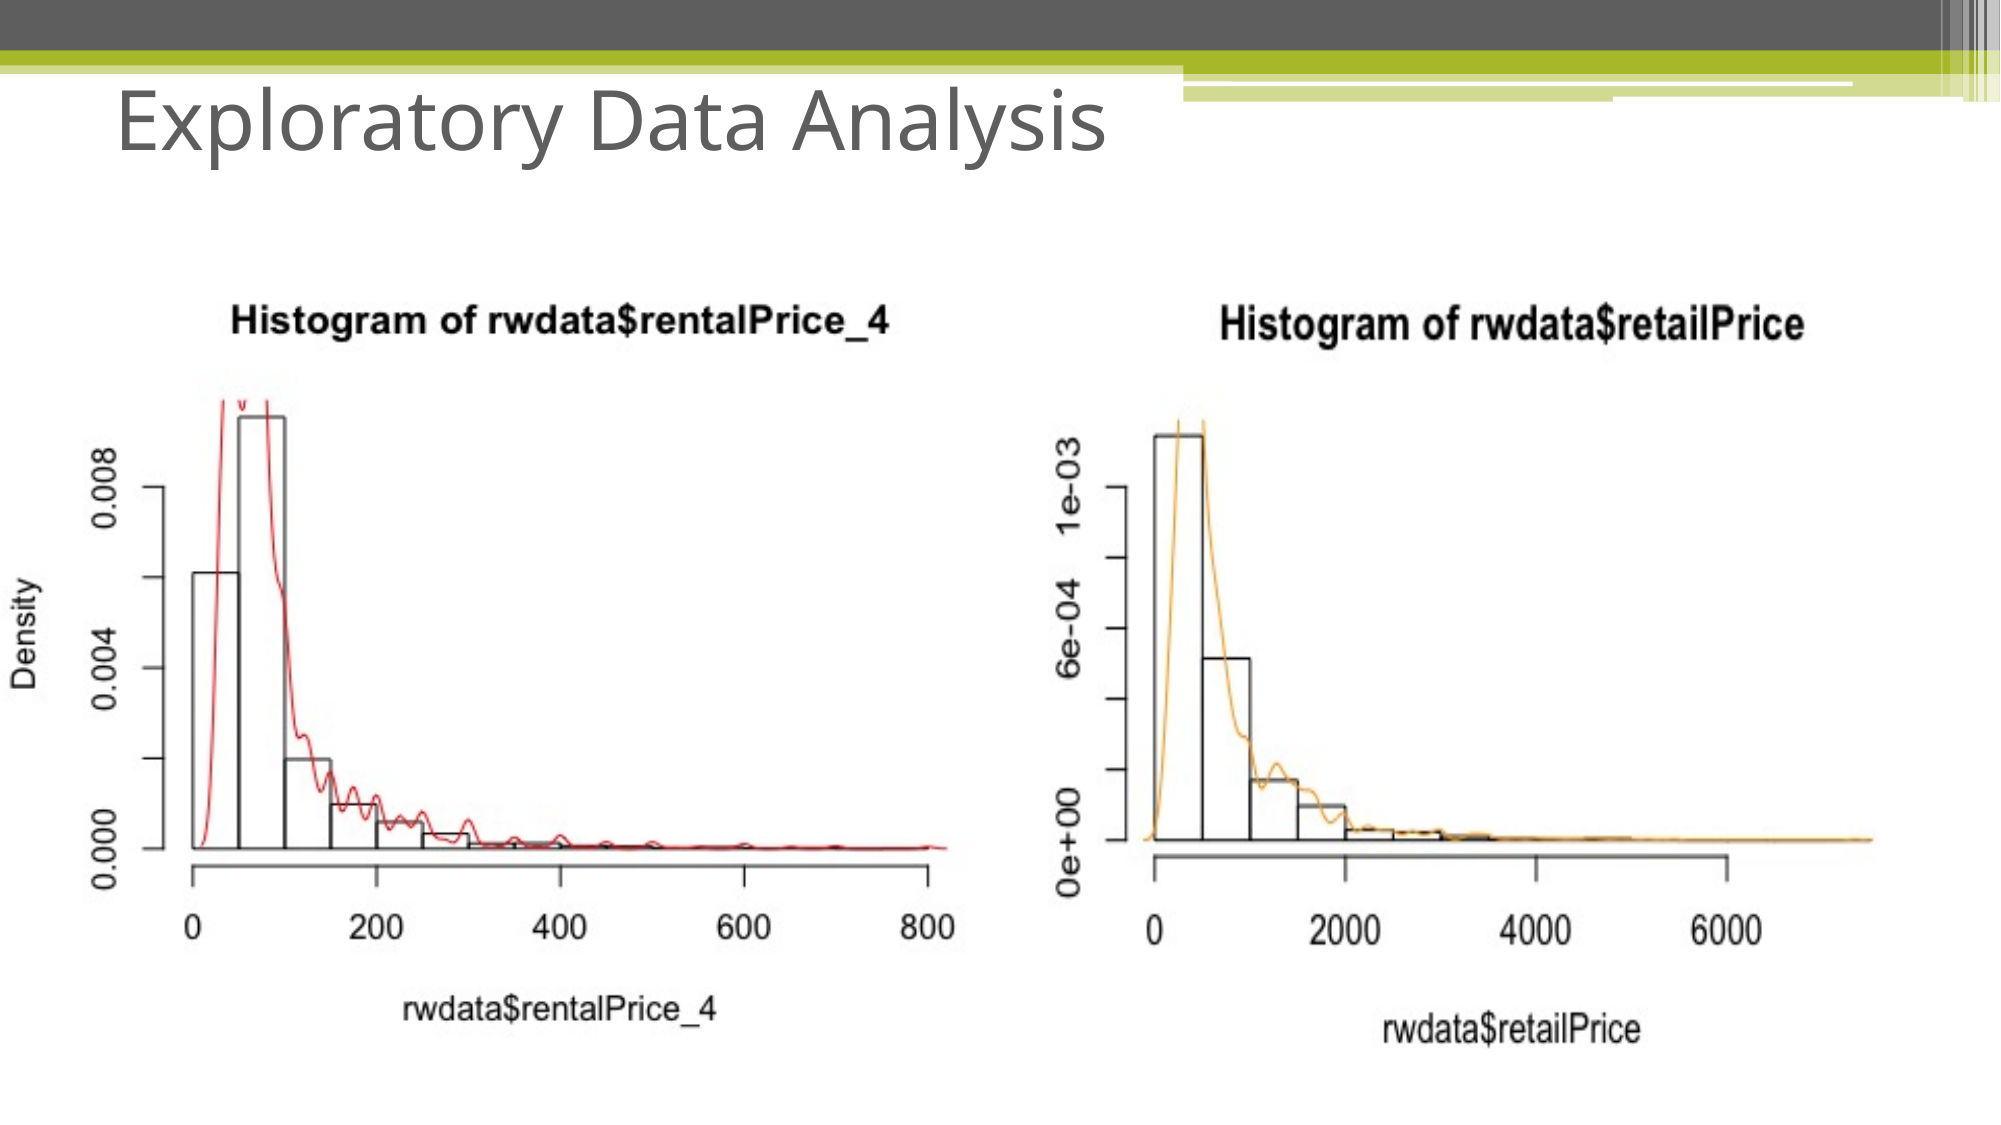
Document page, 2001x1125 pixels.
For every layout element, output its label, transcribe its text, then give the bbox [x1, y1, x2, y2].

picture [0, 222, 1981, 1104]
title Exploratory Data Analysis [99, 47, 1900, 187]
